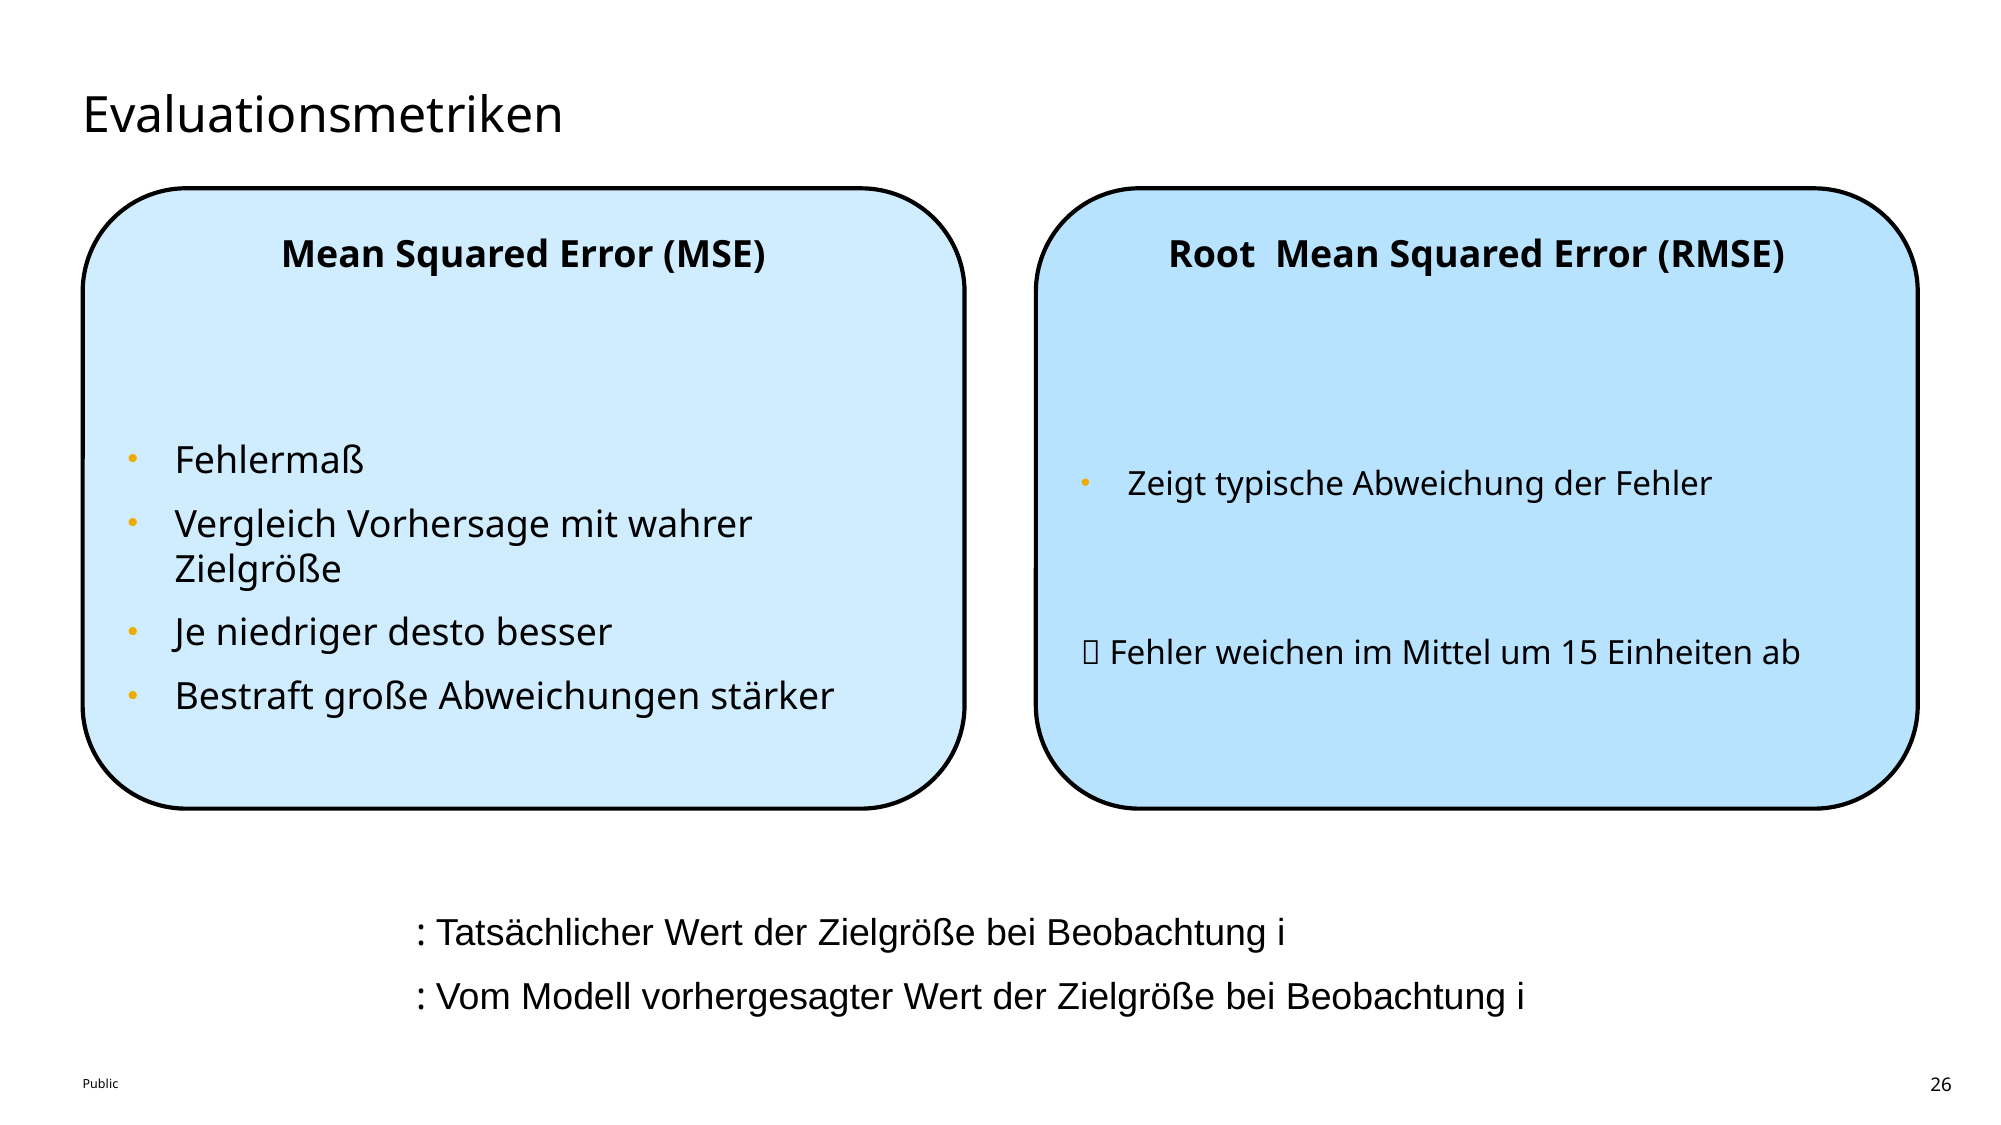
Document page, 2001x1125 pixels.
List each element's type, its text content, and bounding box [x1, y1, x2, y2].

title Evaluationsmetriken [82, 82, 1918, 144]
